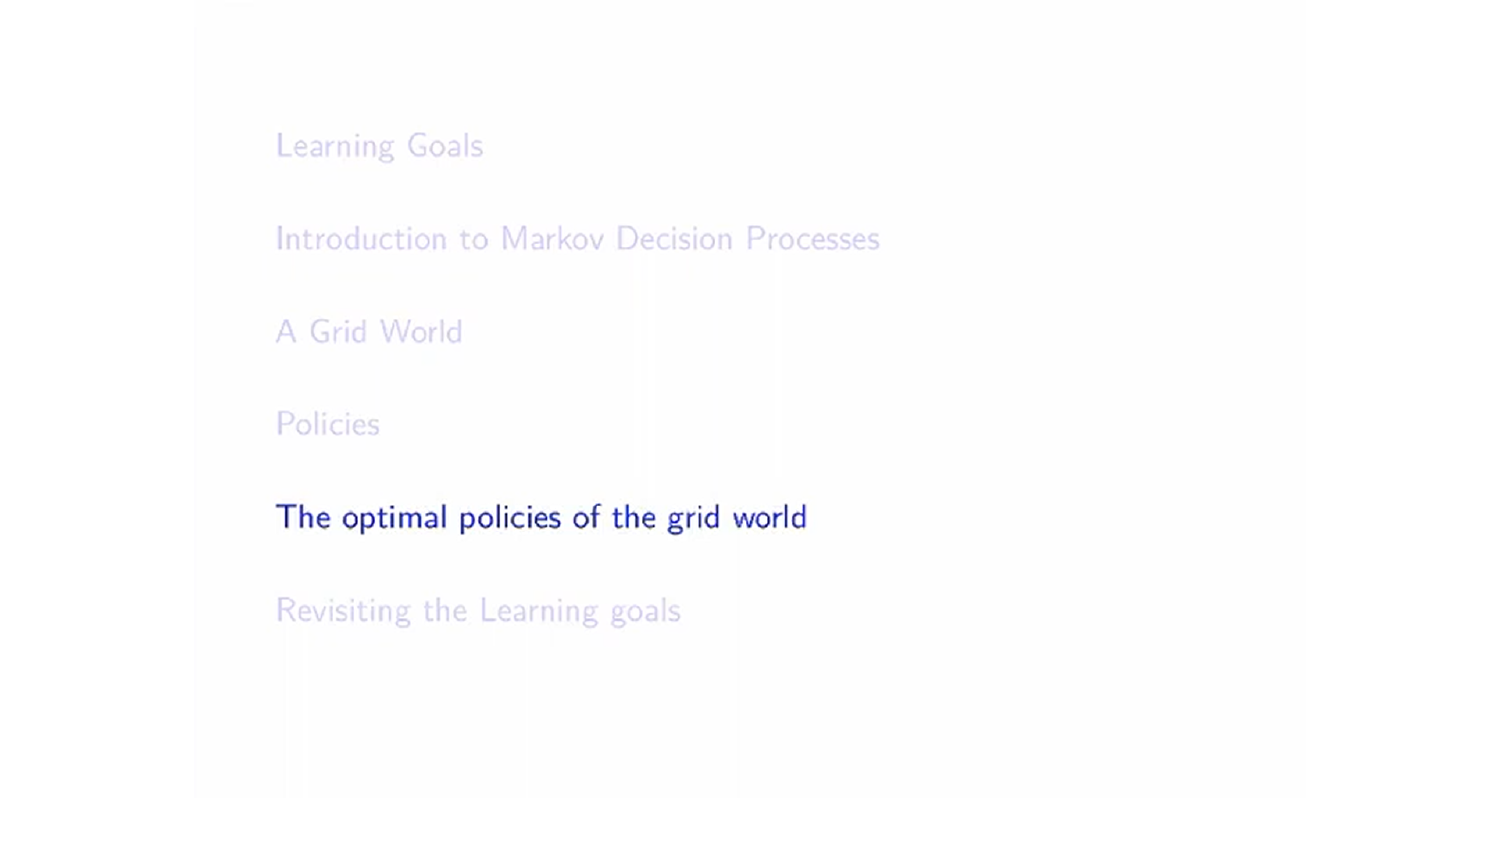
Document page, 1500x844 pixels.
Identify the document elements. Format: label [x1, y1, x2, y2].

text_box [0, 0, 1500, 844]
